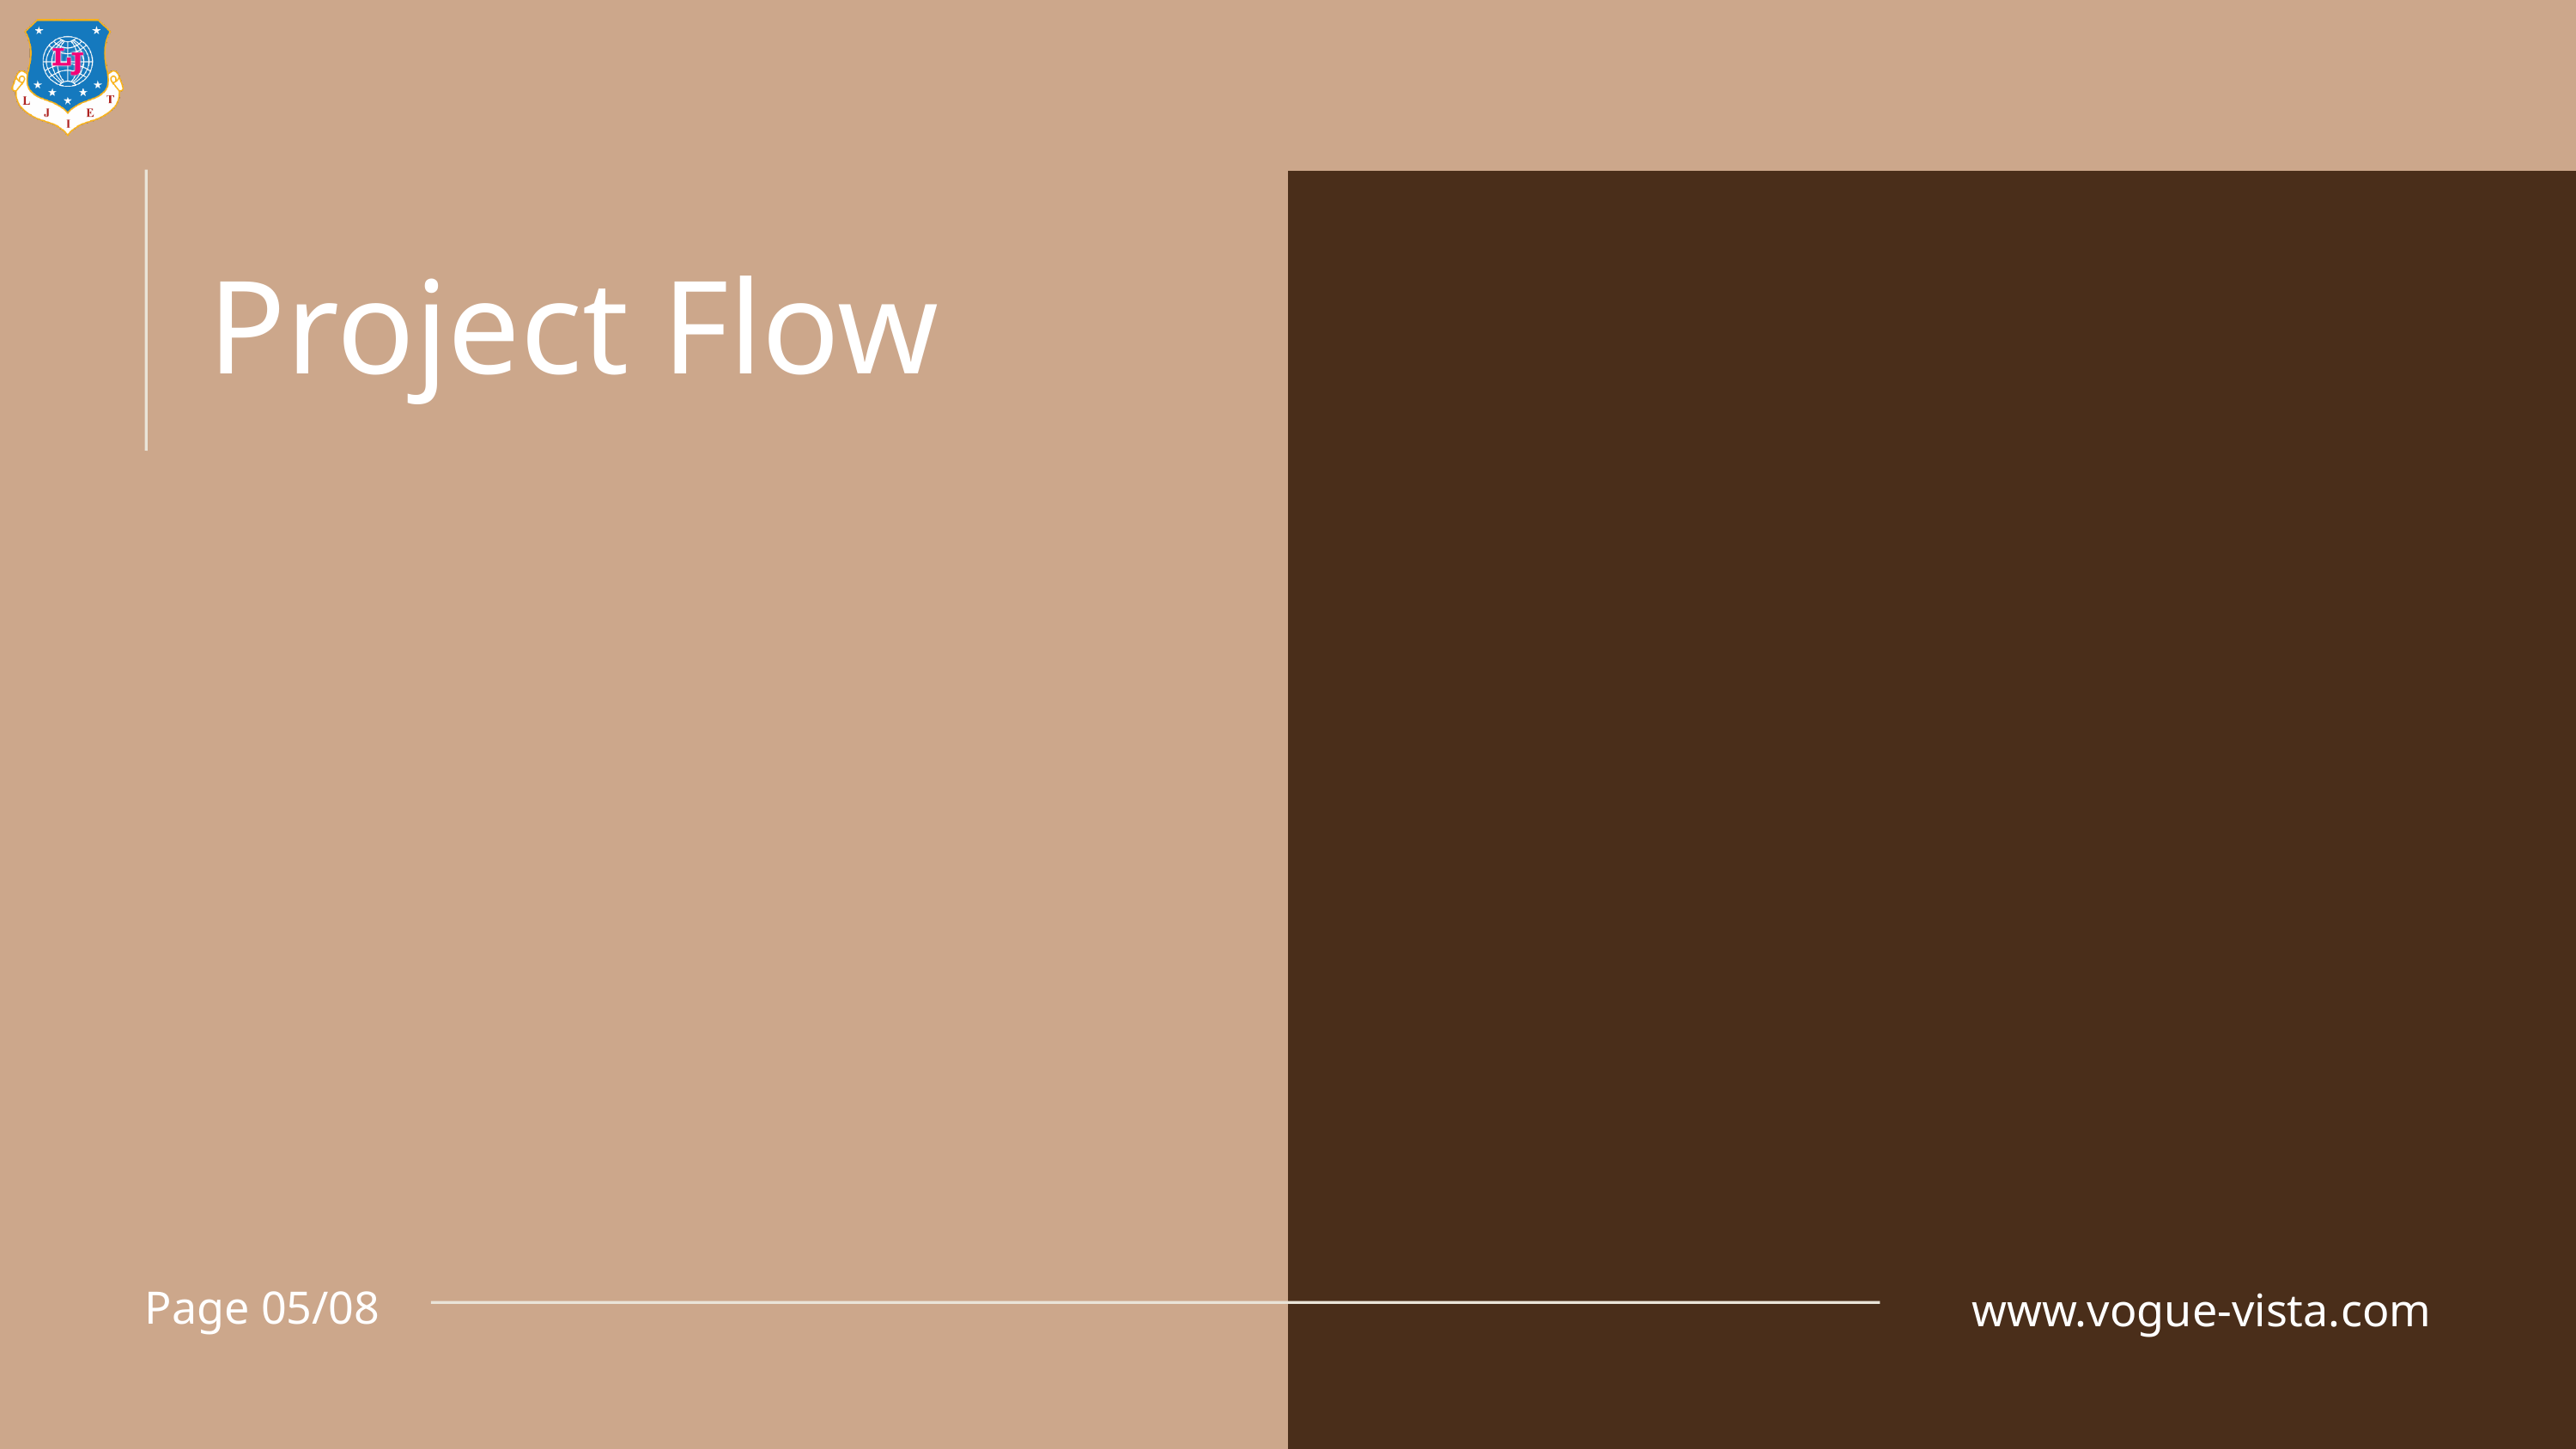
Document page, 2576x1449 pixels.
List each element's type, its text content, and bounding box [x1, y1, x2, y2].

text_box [1287, 170, 2576, 1449]
text_box Project Flow [208, 216, 1267, 400]
text_box Page 05/08 [144, 1270, 456, 1334]
picture [10, 18, 124, 136]
